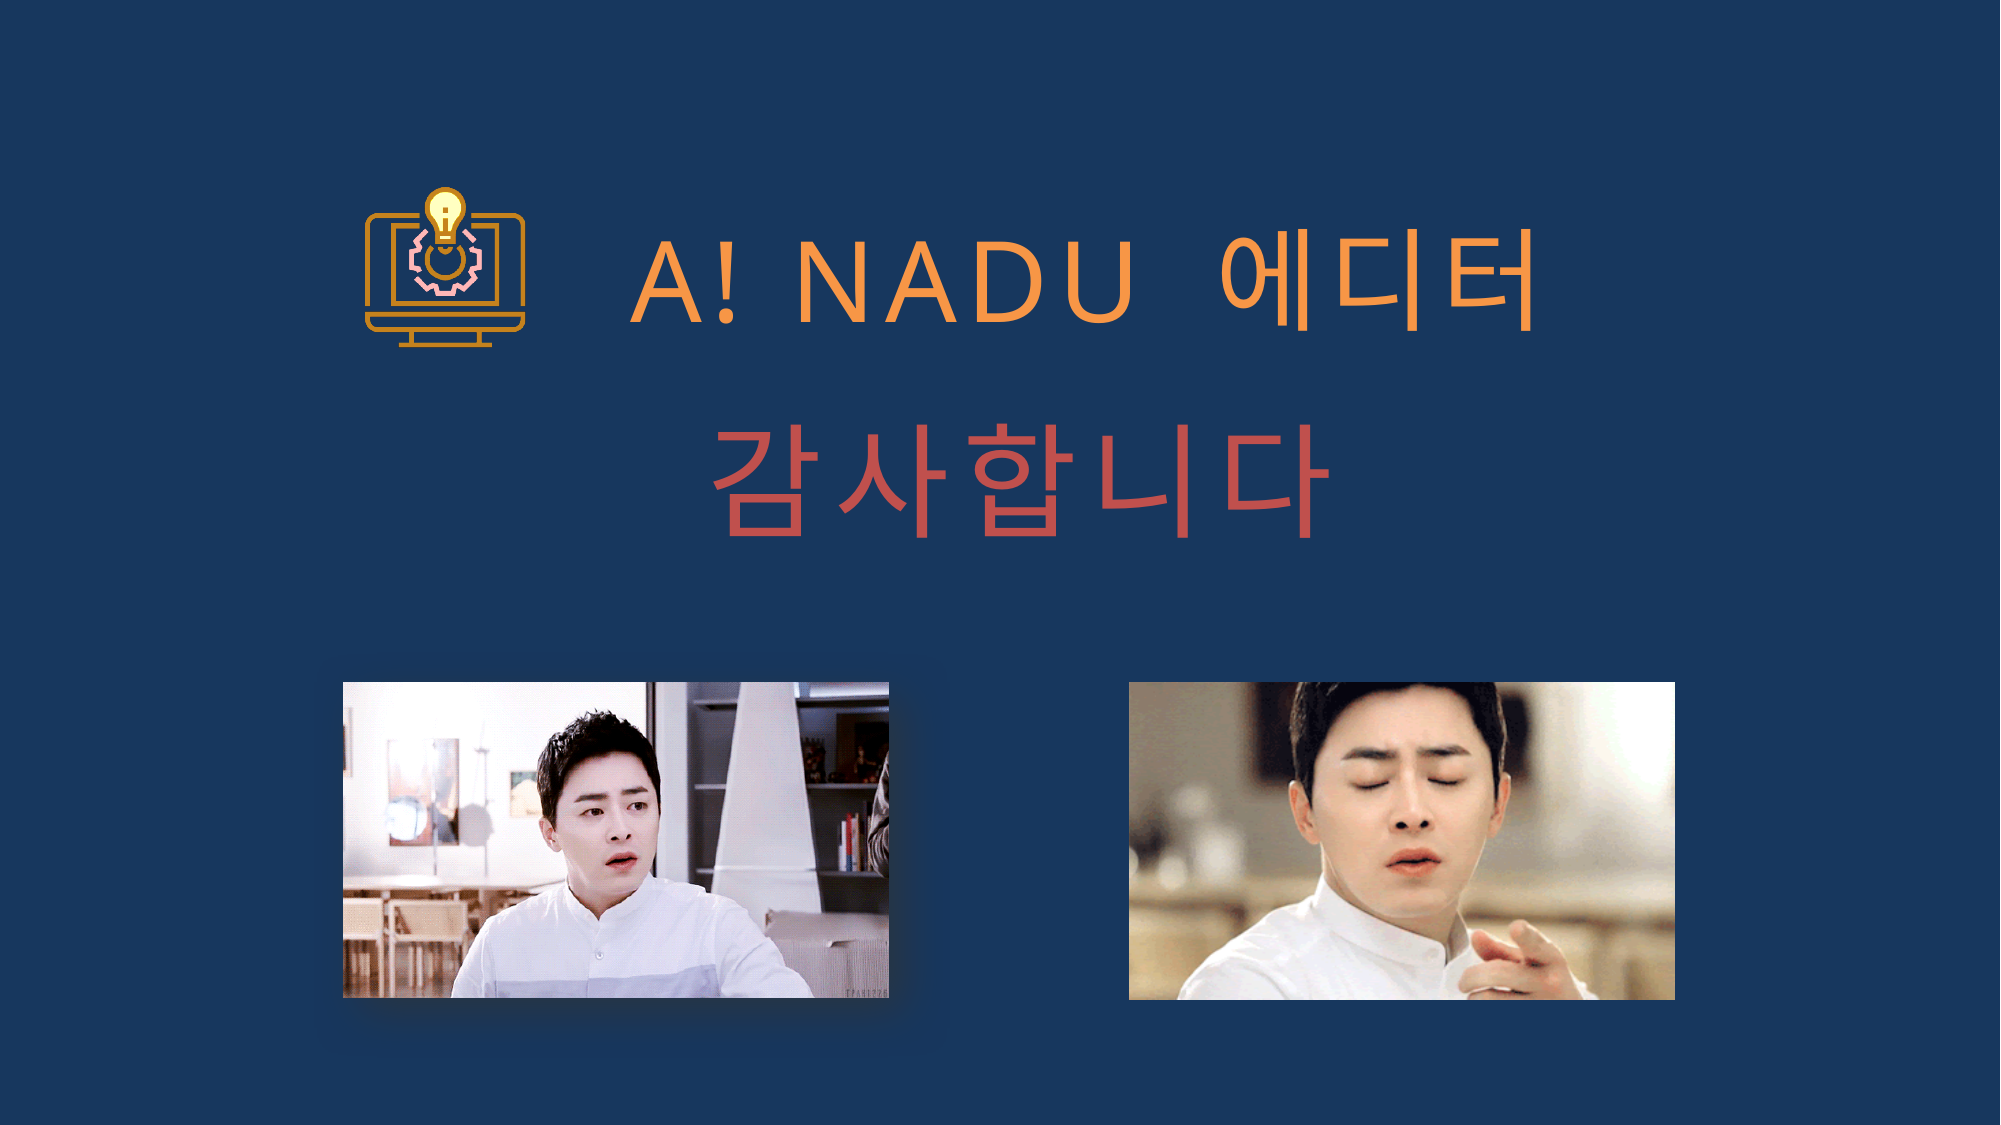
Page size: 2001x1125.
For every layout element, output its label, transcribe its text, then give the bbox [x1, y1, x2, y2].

picture [1129, 682, 1675, 1000]
text_box 감사합니다 [692, 395, 1366, 561]
picture [343, 681, 889, 998]
text_box A! NADU 에디터 [616, 202, 1560, 353]
picture [361, 184, 528, 350]
